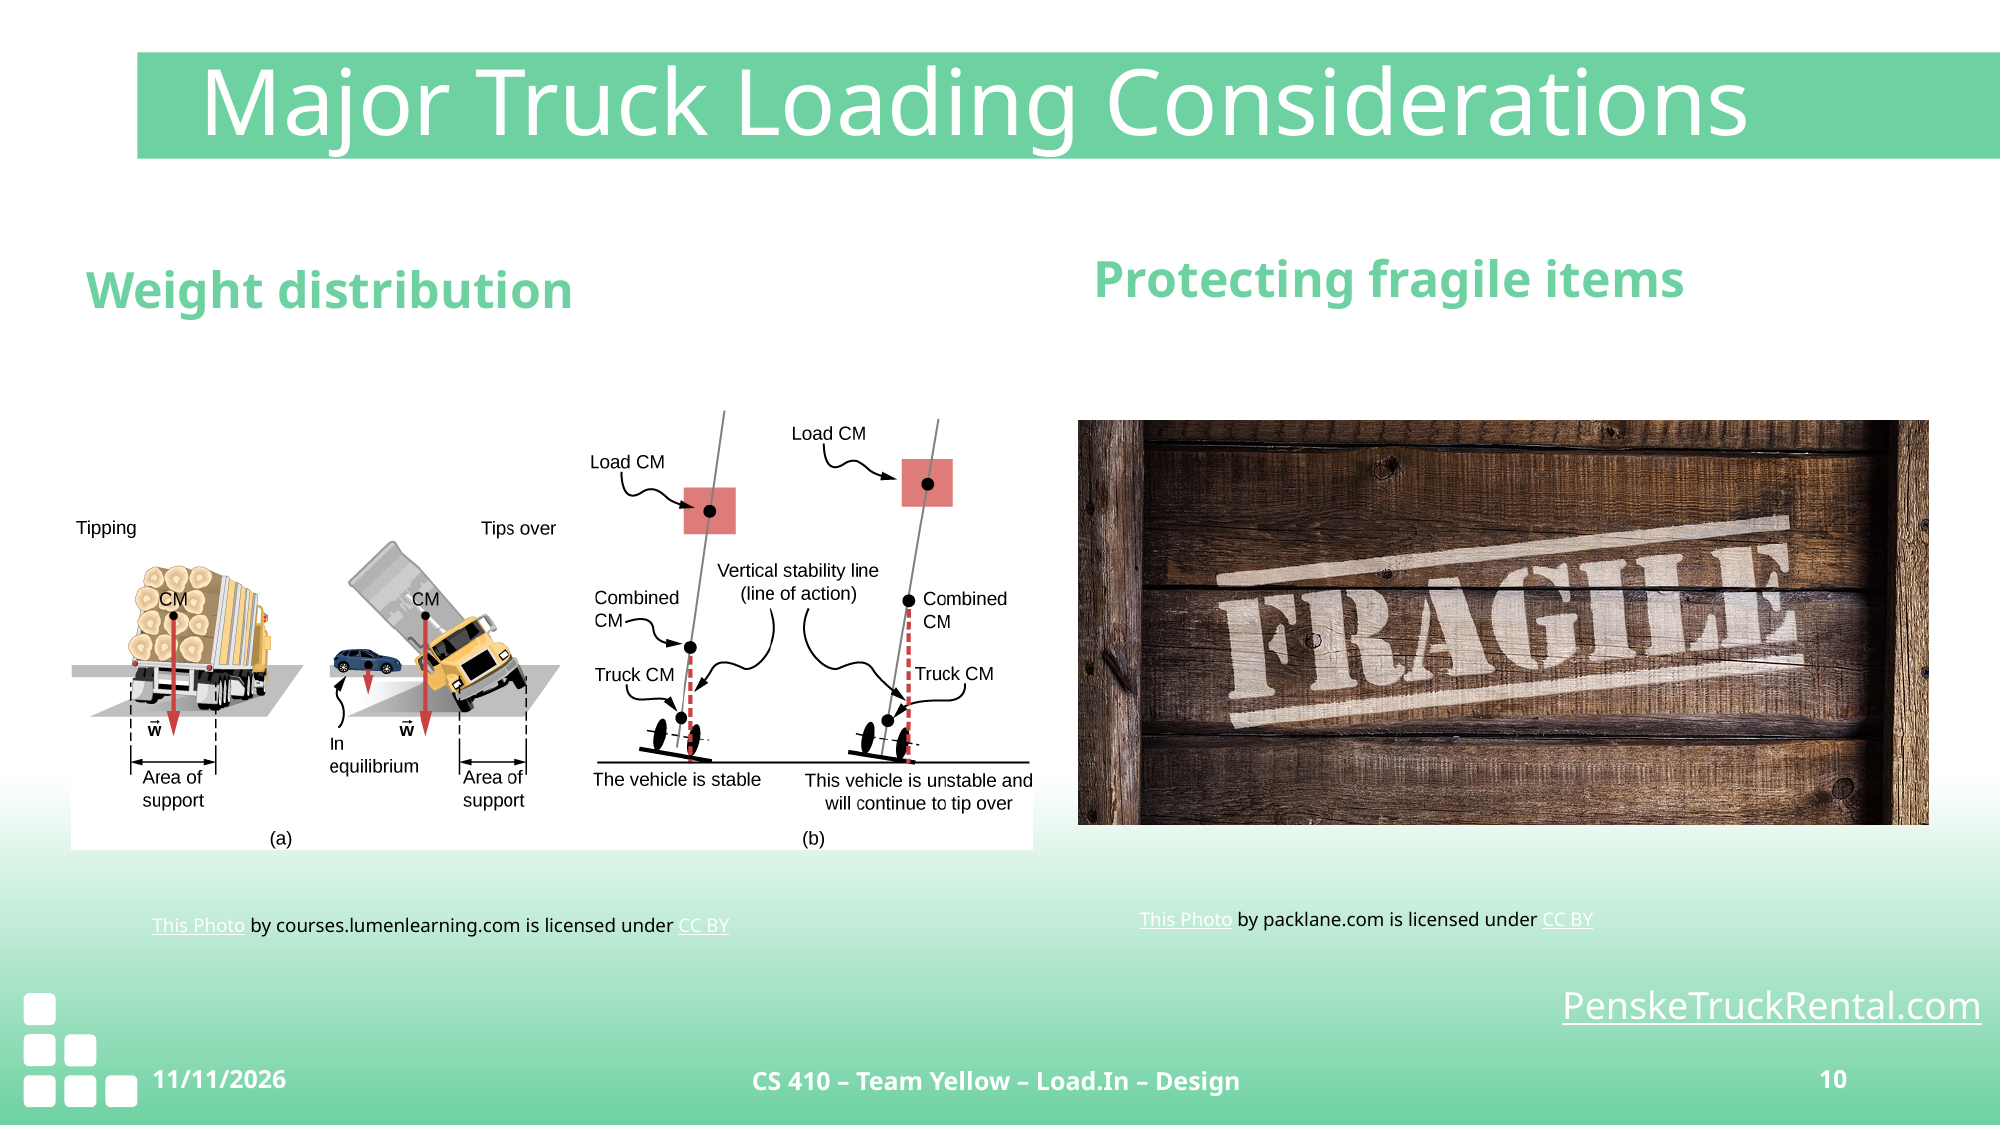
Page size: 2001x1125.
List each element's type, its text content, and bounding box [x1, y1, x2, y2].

picture [1078, 420, 1929, 825]
text_box This Photo by courses.lumenlearning.com is licensed under CC BY [137, 906, 984, 947]
text_box 10 [1412, 1035, 1863, 1125]
picture [71, 410, 1033, 850]
text_box PenskeTruckRental.com [1547, 974, 1997, 1041]
text_box 11/17/2020 [137, 1035, 588, 1125]
text_box Protecting fragile items [1078, 255, 1929, 391]
text_box Weight distribution [71, 266, 918, 402]
text_box This Photo by packlane.com is licensed under CC BY [1124, 899, 1905, 942]
text_box CS 410 – Team Yellow – Load.In – Design [662, 1035, 1338, 1125]
text_box Major Truck Loading Considerations [137, 52, 2000, 159]
